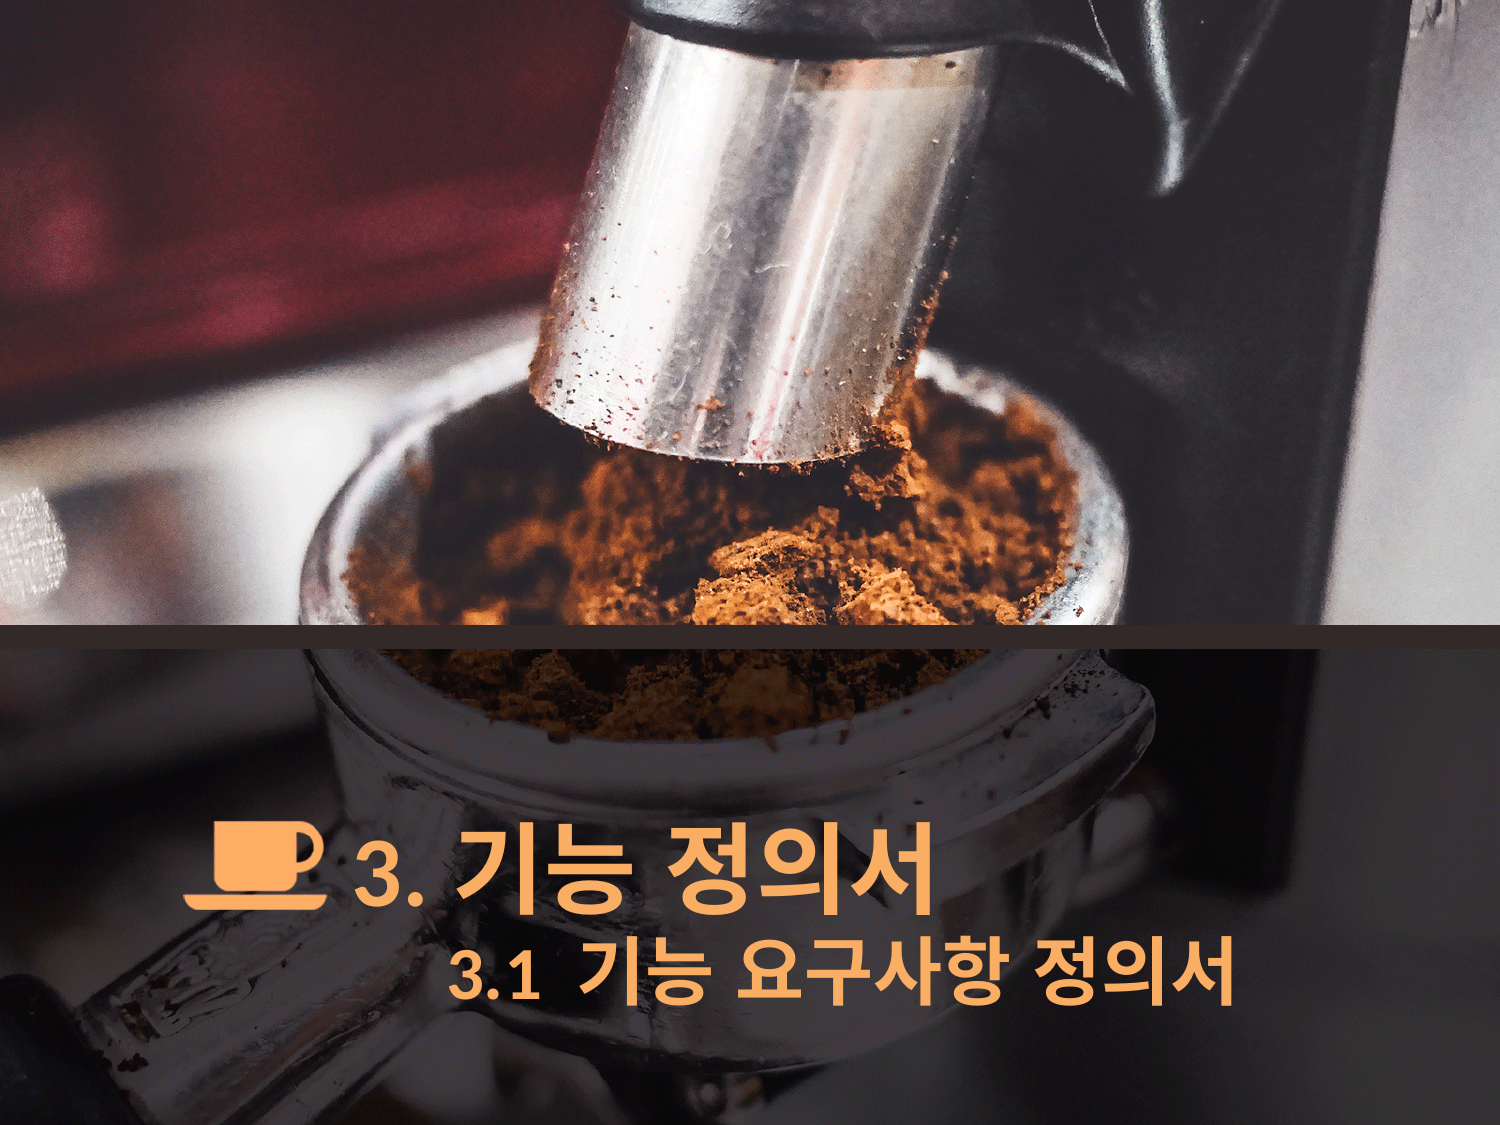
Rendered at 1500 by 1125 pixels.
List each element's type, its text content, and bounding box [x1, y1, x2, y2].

picture [0, 0, 1500, 1125]
text_box 3.1 기능 요구사항 정의서 [430, 916, 1341, 1022]
text_box 3.기능 정의서 [336, 798, 1341, 934]
